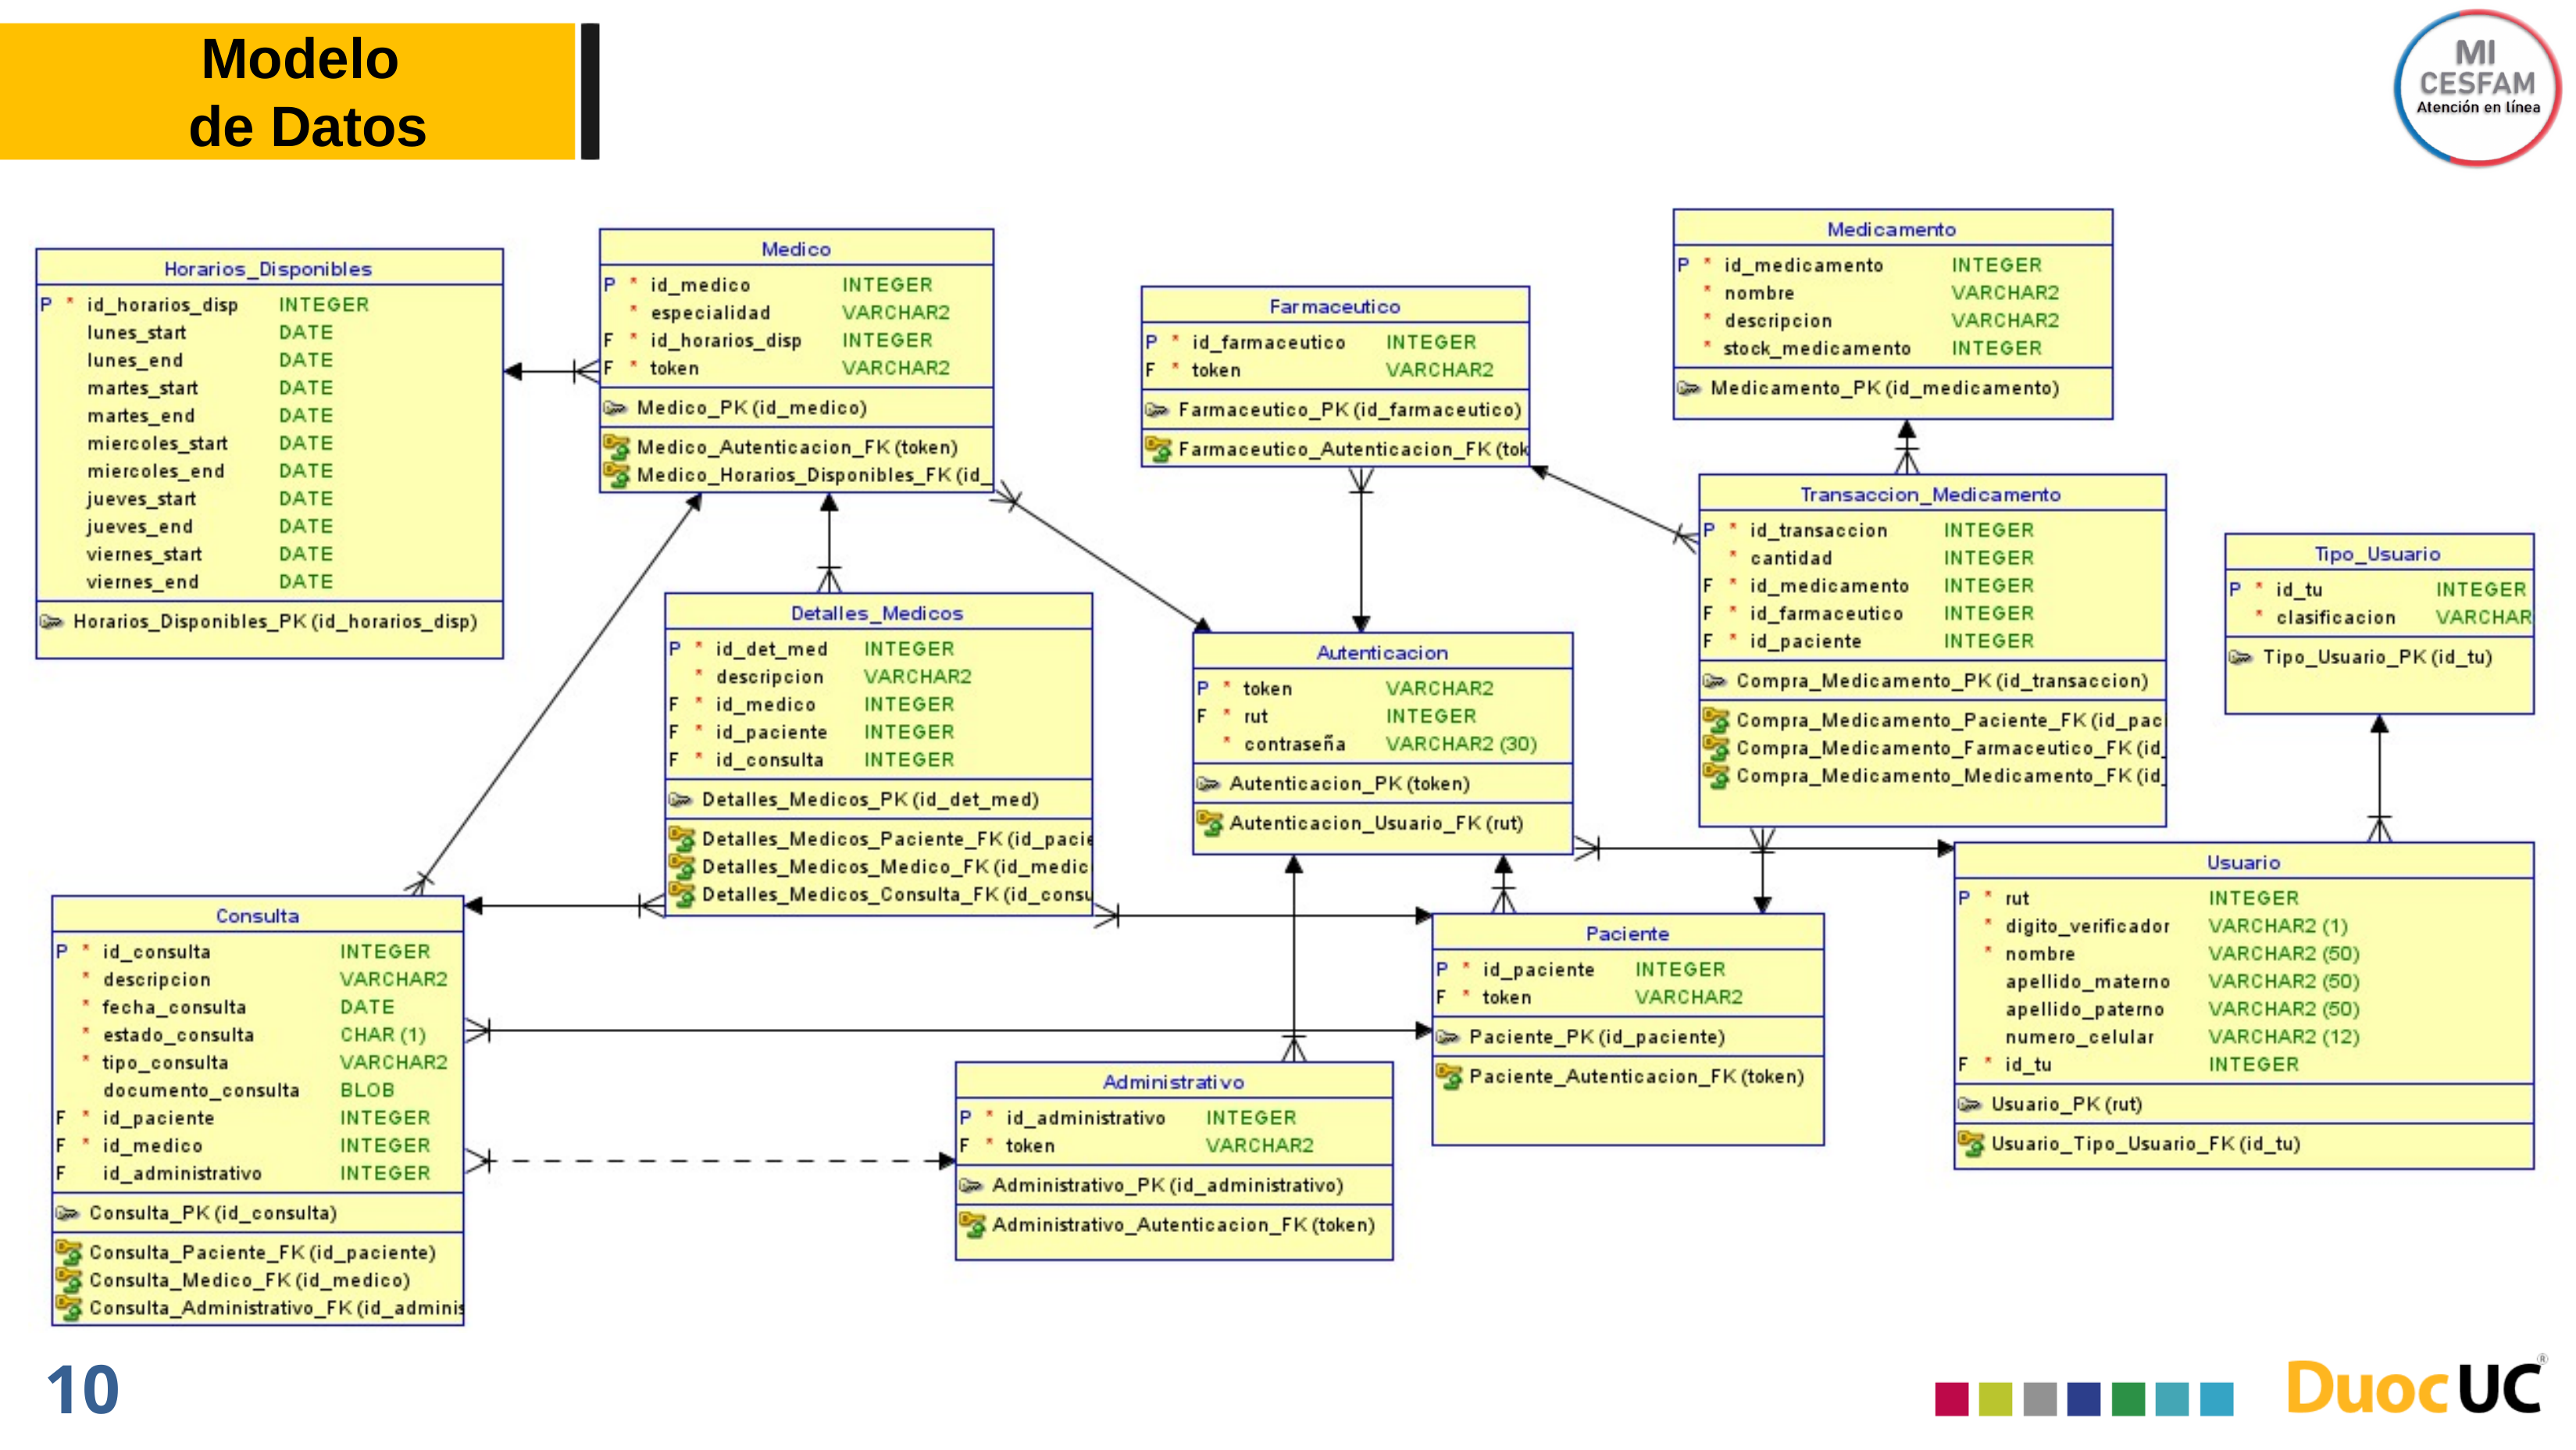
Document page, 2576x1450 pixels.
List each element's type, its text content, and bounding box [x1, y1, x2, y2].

text_box 10 [0, 1337, 186, 1438]
picture [1926, 1349, 2556, 1426]
picture [0, 21, 605, 167]
picture [2387, 4, 2567, 175]
picture [28, 206, 2560, 1333]
